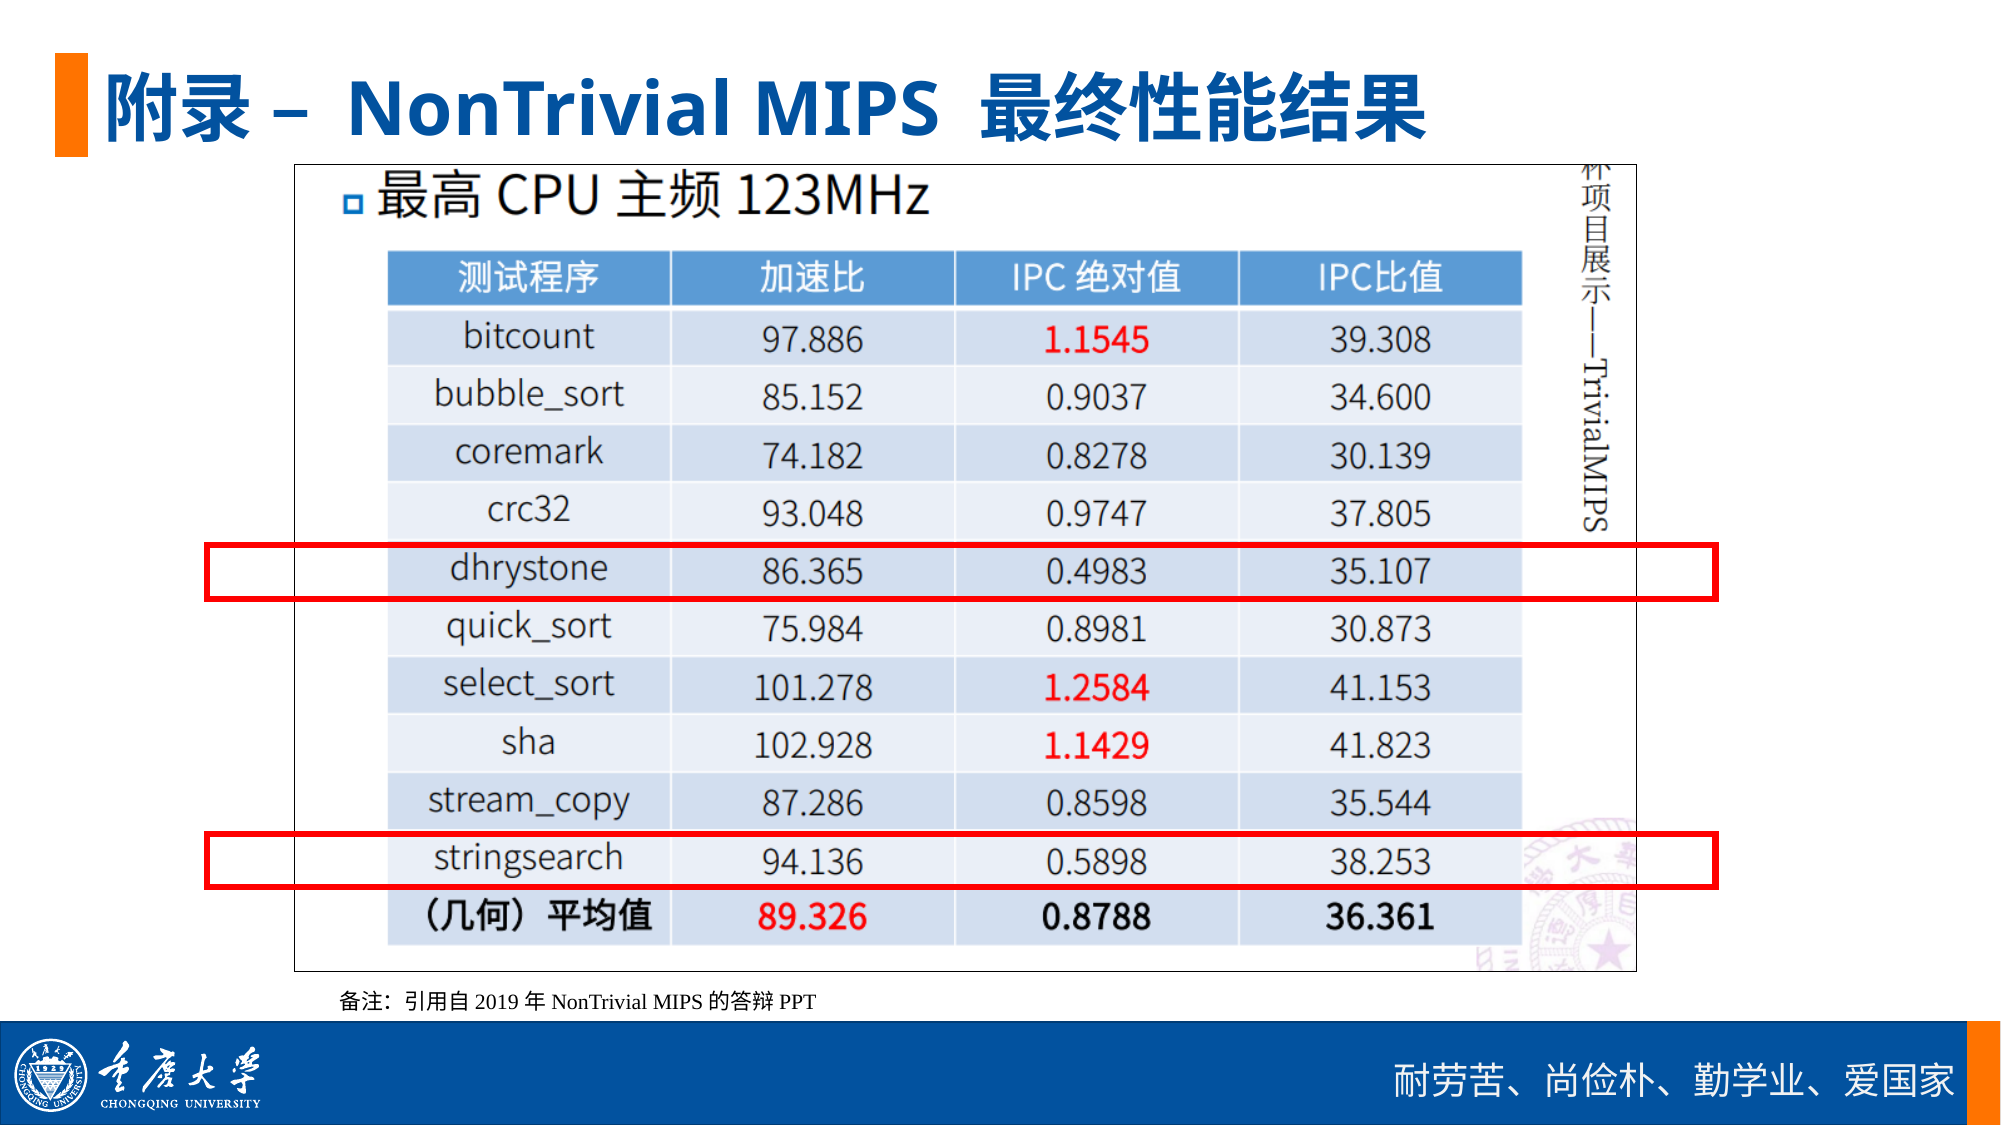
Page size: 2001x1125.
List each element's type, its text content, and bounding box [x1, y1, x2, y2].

list 附录 – NonTrivial MIPS 最终性能结果 [88, 53, 1597, 157]
picture [294, 164, 1637, 972]
text_box [206, 833, 294, 888]
text_box 备注：引用自2019年NonTrivial MIPS的答辩PPT [324, 979, 832, 1021]
text_box [1637, 544, 1717, 600]
text_box [1637, 833, 1717, 888]
text_box [206, 544, 294, 600]
